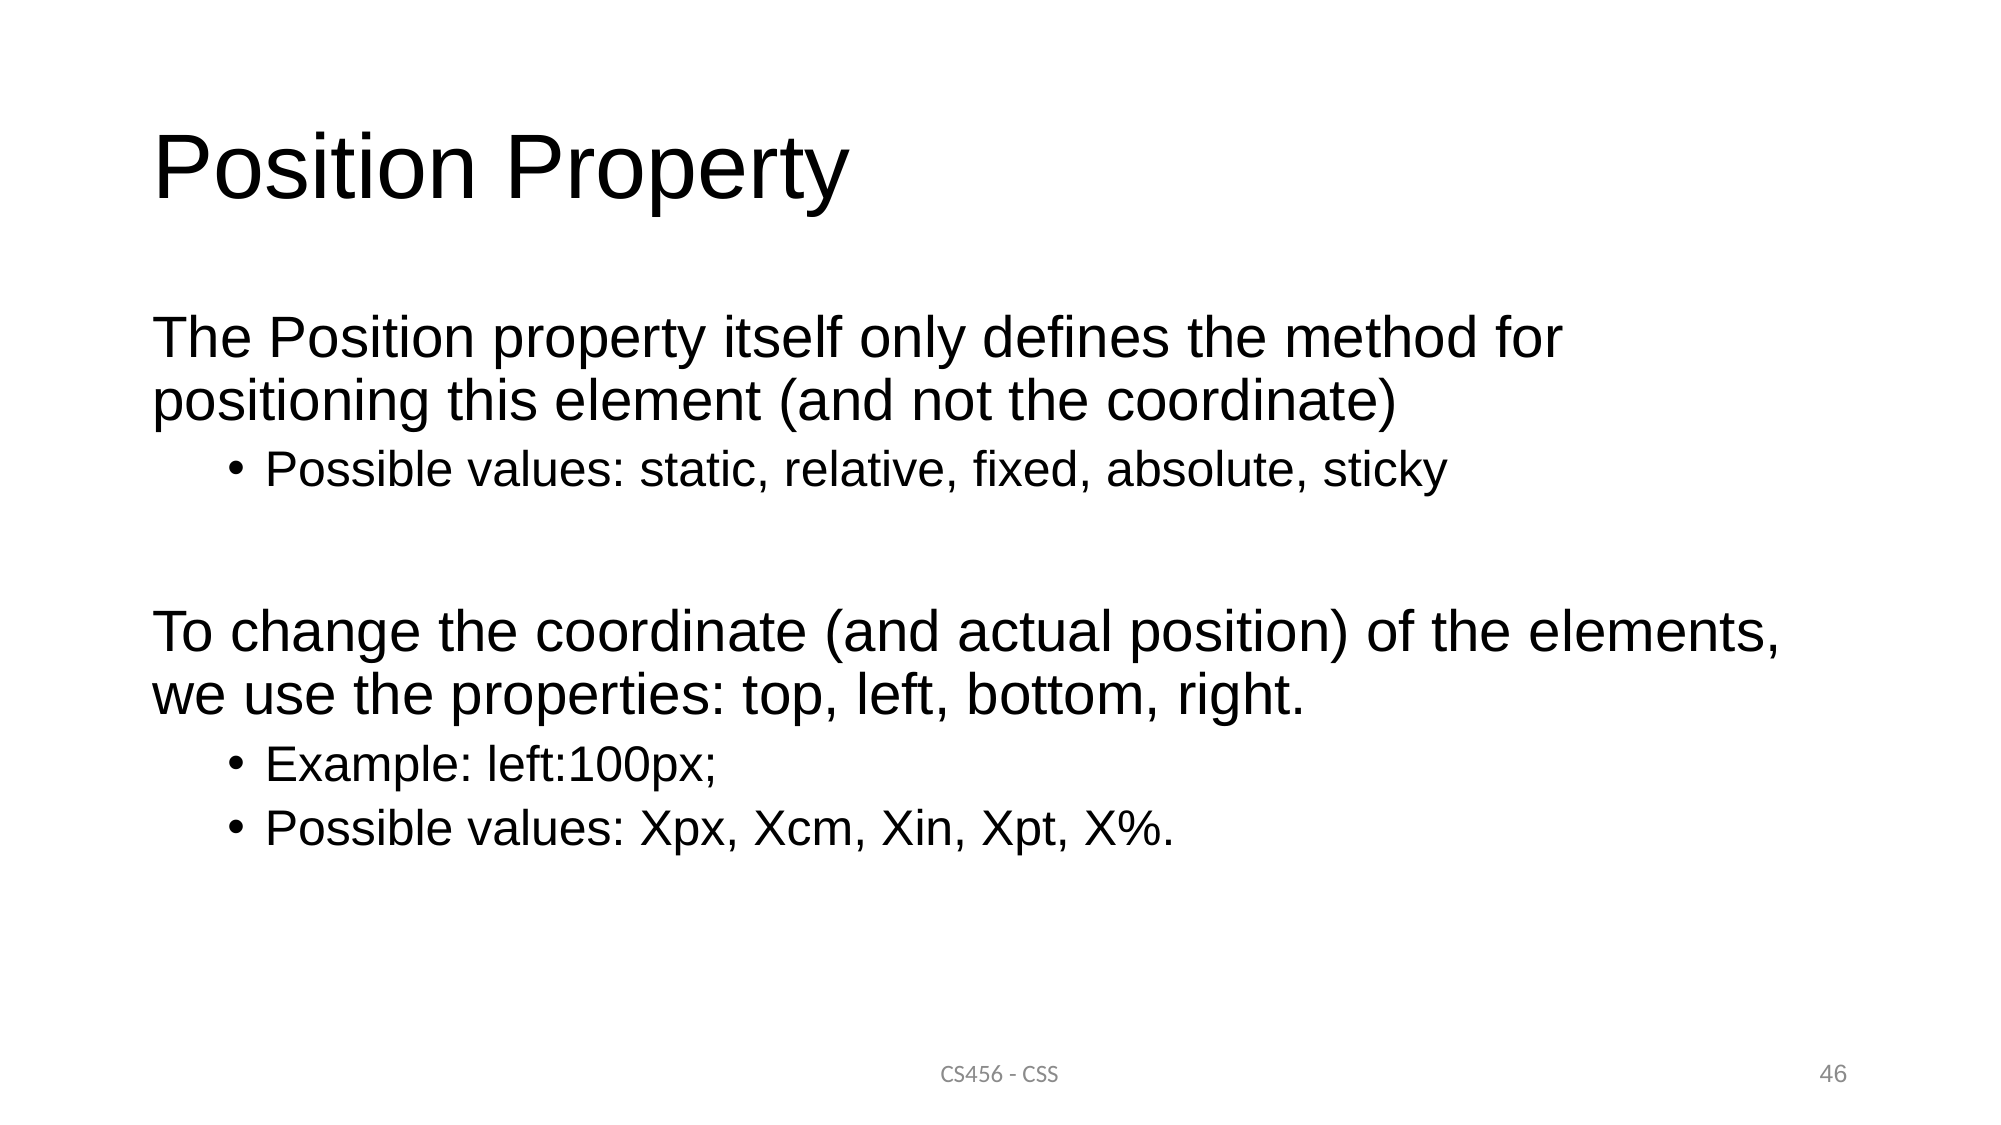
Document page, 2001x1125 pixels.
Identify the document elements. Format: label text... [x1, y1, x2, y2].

list The Position property itself only defines the method for positioning this element (and not the coordinate) Possible values: static, relative, fixed, absolute, sticky To change the coordinate (and actual position) of the elements, we use the properties: top, left, bottom, right. Example: left:100px; Possible values: Xpx, Xcm, Xin, Xpt, X%. [137, 299, 1863, 1014]
slide_number 46 [1412, 1042, 1863, 1103]
title Position Property [137, 59, 1863, 278]
footer CS456 - CSS [662, 1042, 1338, 1103]
